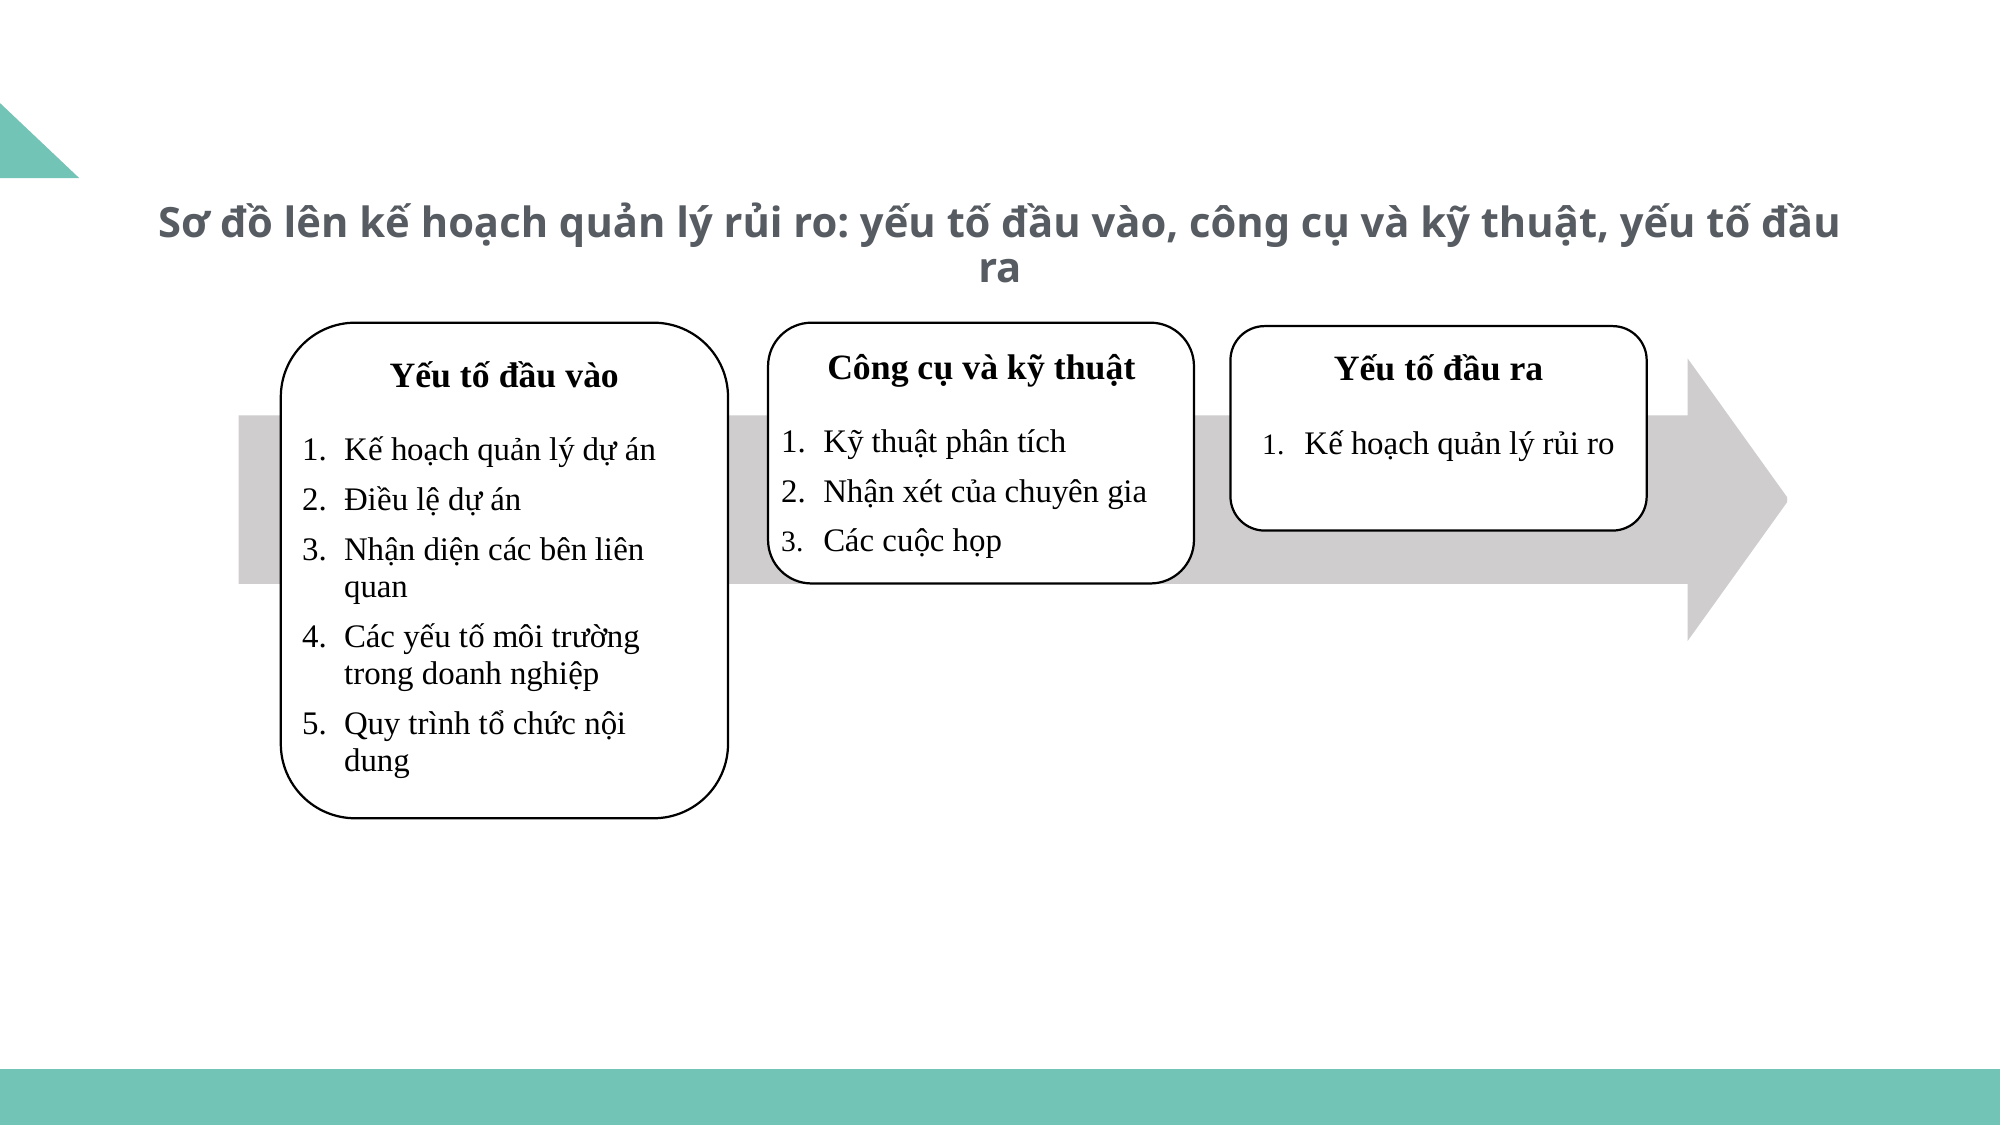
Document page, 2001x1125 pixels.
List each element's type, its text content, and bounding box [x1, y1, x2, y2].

title Sơ đồ lên kế hoạch quản lý rủi ro: yếu tố đầu vào, công cụ và kỹ thuật, yếu tố đầu ra [137, 193, 1863, 272]
picture [212, 271, 1788, 854]
